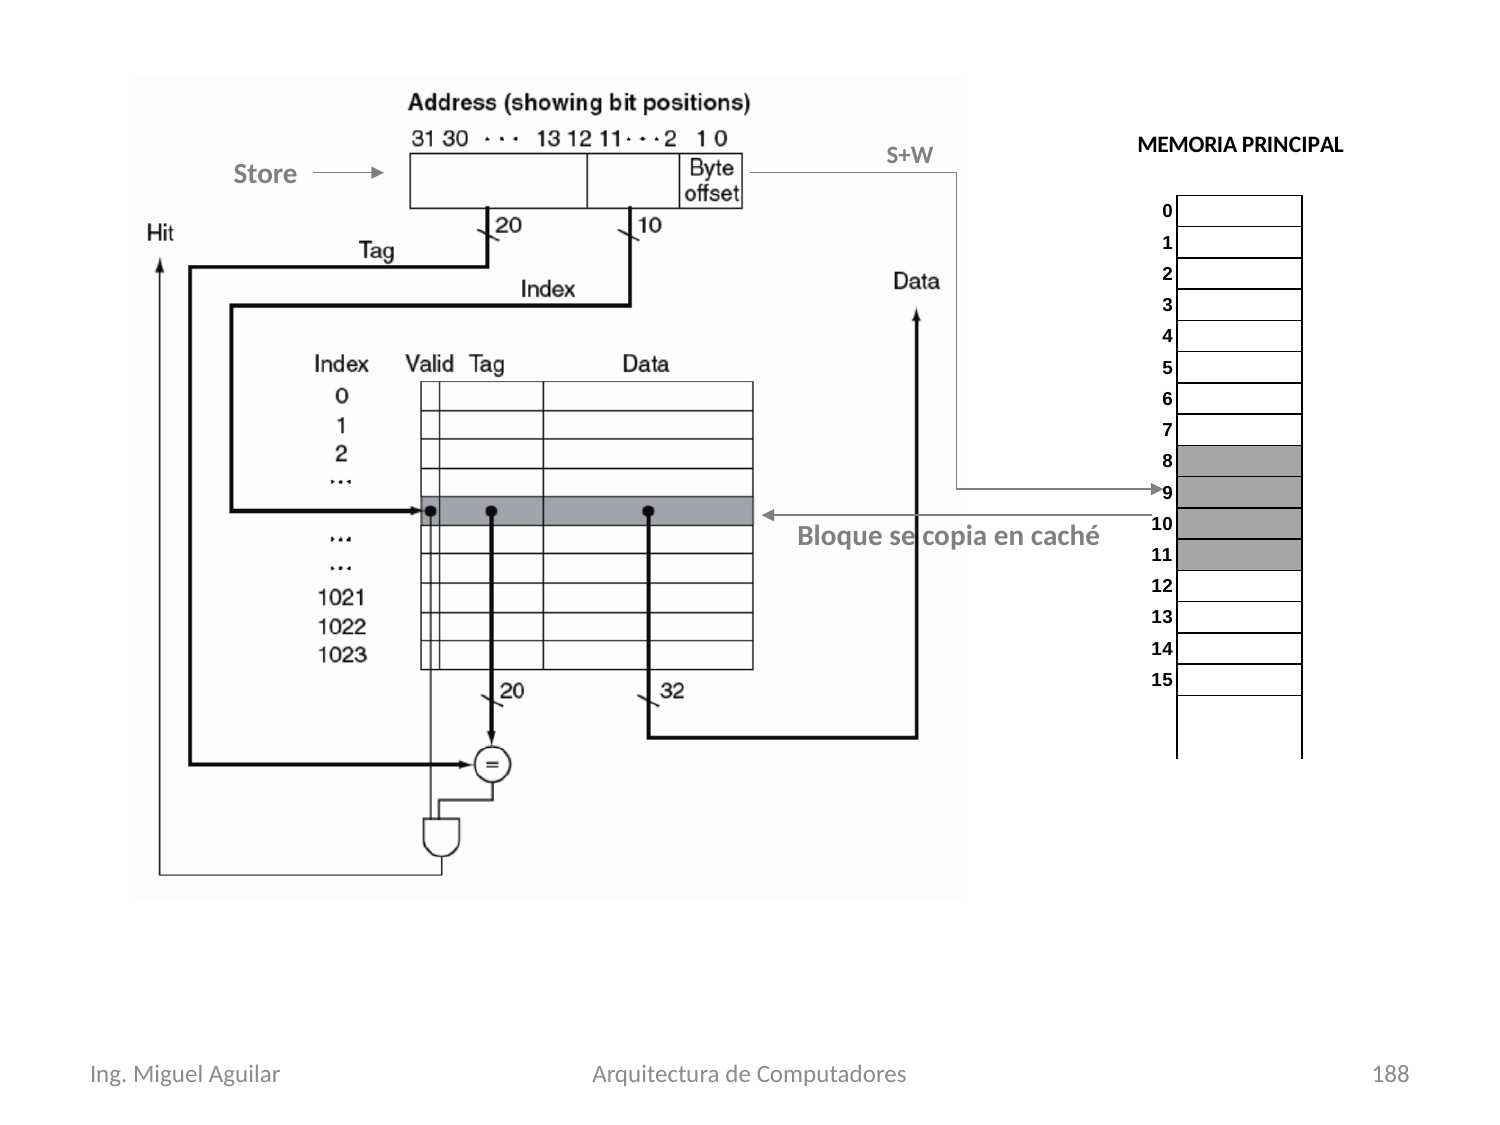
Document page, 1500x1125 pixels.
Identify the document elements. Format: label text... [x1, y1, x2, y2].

slide_number 188 [1074, 1042, 1425, 1103]
footer Arquitectura de Computadores [512, 1042, 988, 1103]
picture [135, 77, 962, 902]
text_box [426, 131, 1500, 791]
slide_number Ing. Miguel Aguilar [75, 1042, 425, 1103]
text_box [749, 172, 1164, 490]
